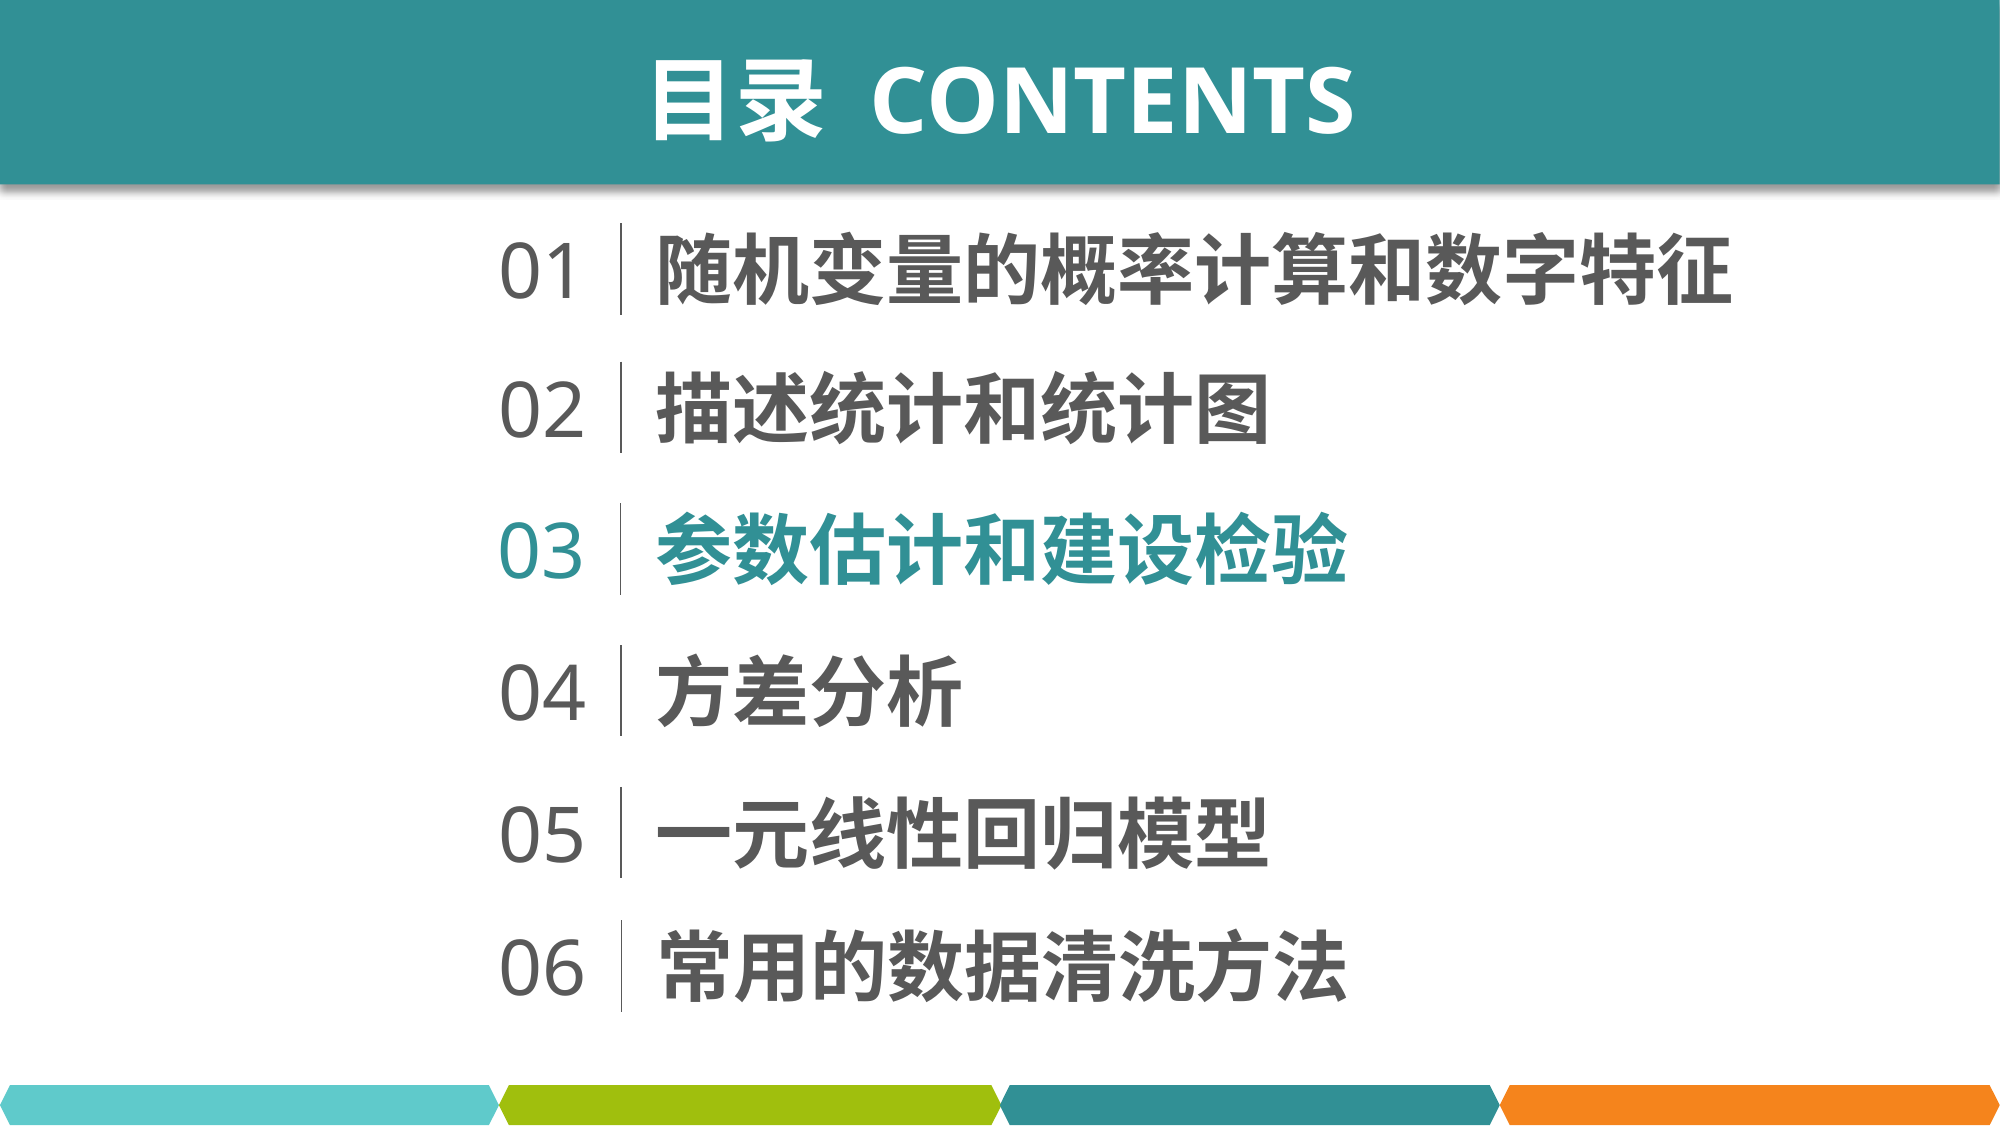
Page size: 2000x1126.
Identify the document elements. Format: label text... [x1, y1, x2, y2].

text_box 05 [476, 775, 608, 888]
text_box 04 [476, 633, 608, 746]
text_box 一元线性回归模型 [635, 775, 1662, 888]
text_box 参数估计和建设检验 [635, 491, 1661, 605]
text_box 03 [476, 491, 608, 605]
text_box 01 [476, 211, 608, 325]
text_box 常用的数据清洗方法 [636, 908, 1957, 1022]
text_box 描述统计和统计图 [635, 349, 1922, 463]
text_box [0, 0, 2000, 185]
text_box 06 [477, 908, 609, 1022]
text_box 02 [476, 349, 608, 463]
text_box 随机变量的概率计算和数字特征 [635, 211, 1922, 325]
text_box 目录 CONTENTS [628, 34, 1372, 160]
text_box 方差分析 [635, 633, 1662, 746]
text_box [0, 1084, 2000, 1126]
